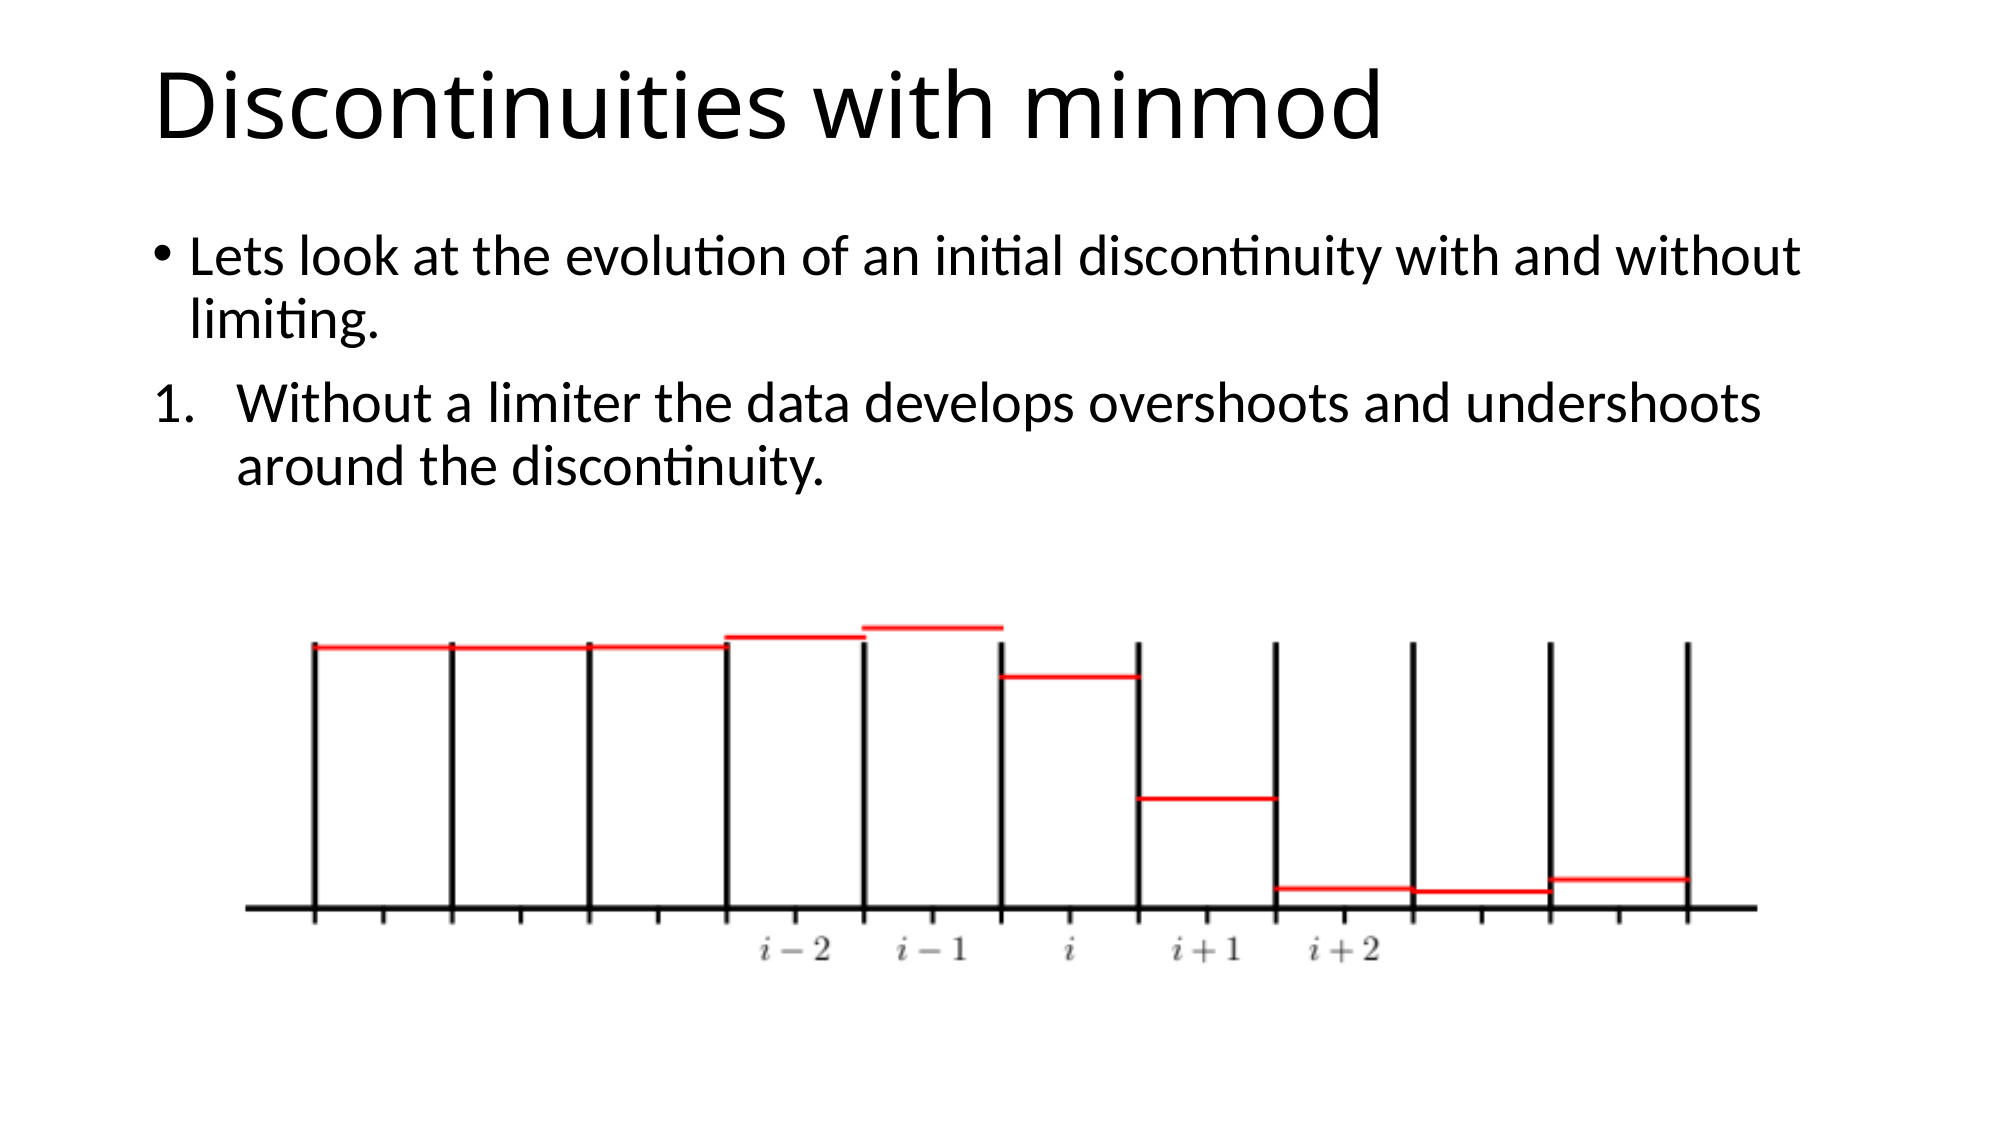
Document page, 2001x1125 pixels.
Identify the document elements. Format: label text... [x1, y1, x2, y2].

list Lets look at the evolution of an initial discontinuity with and without limiting. Without a limiter the data develops overshoots and undershoots around the discontinuity. [137, 217, 1863, 1125]
title Discontinuities with minmod [137, 0, 1863, 217]
picture [163, 572, 1837, 992]
